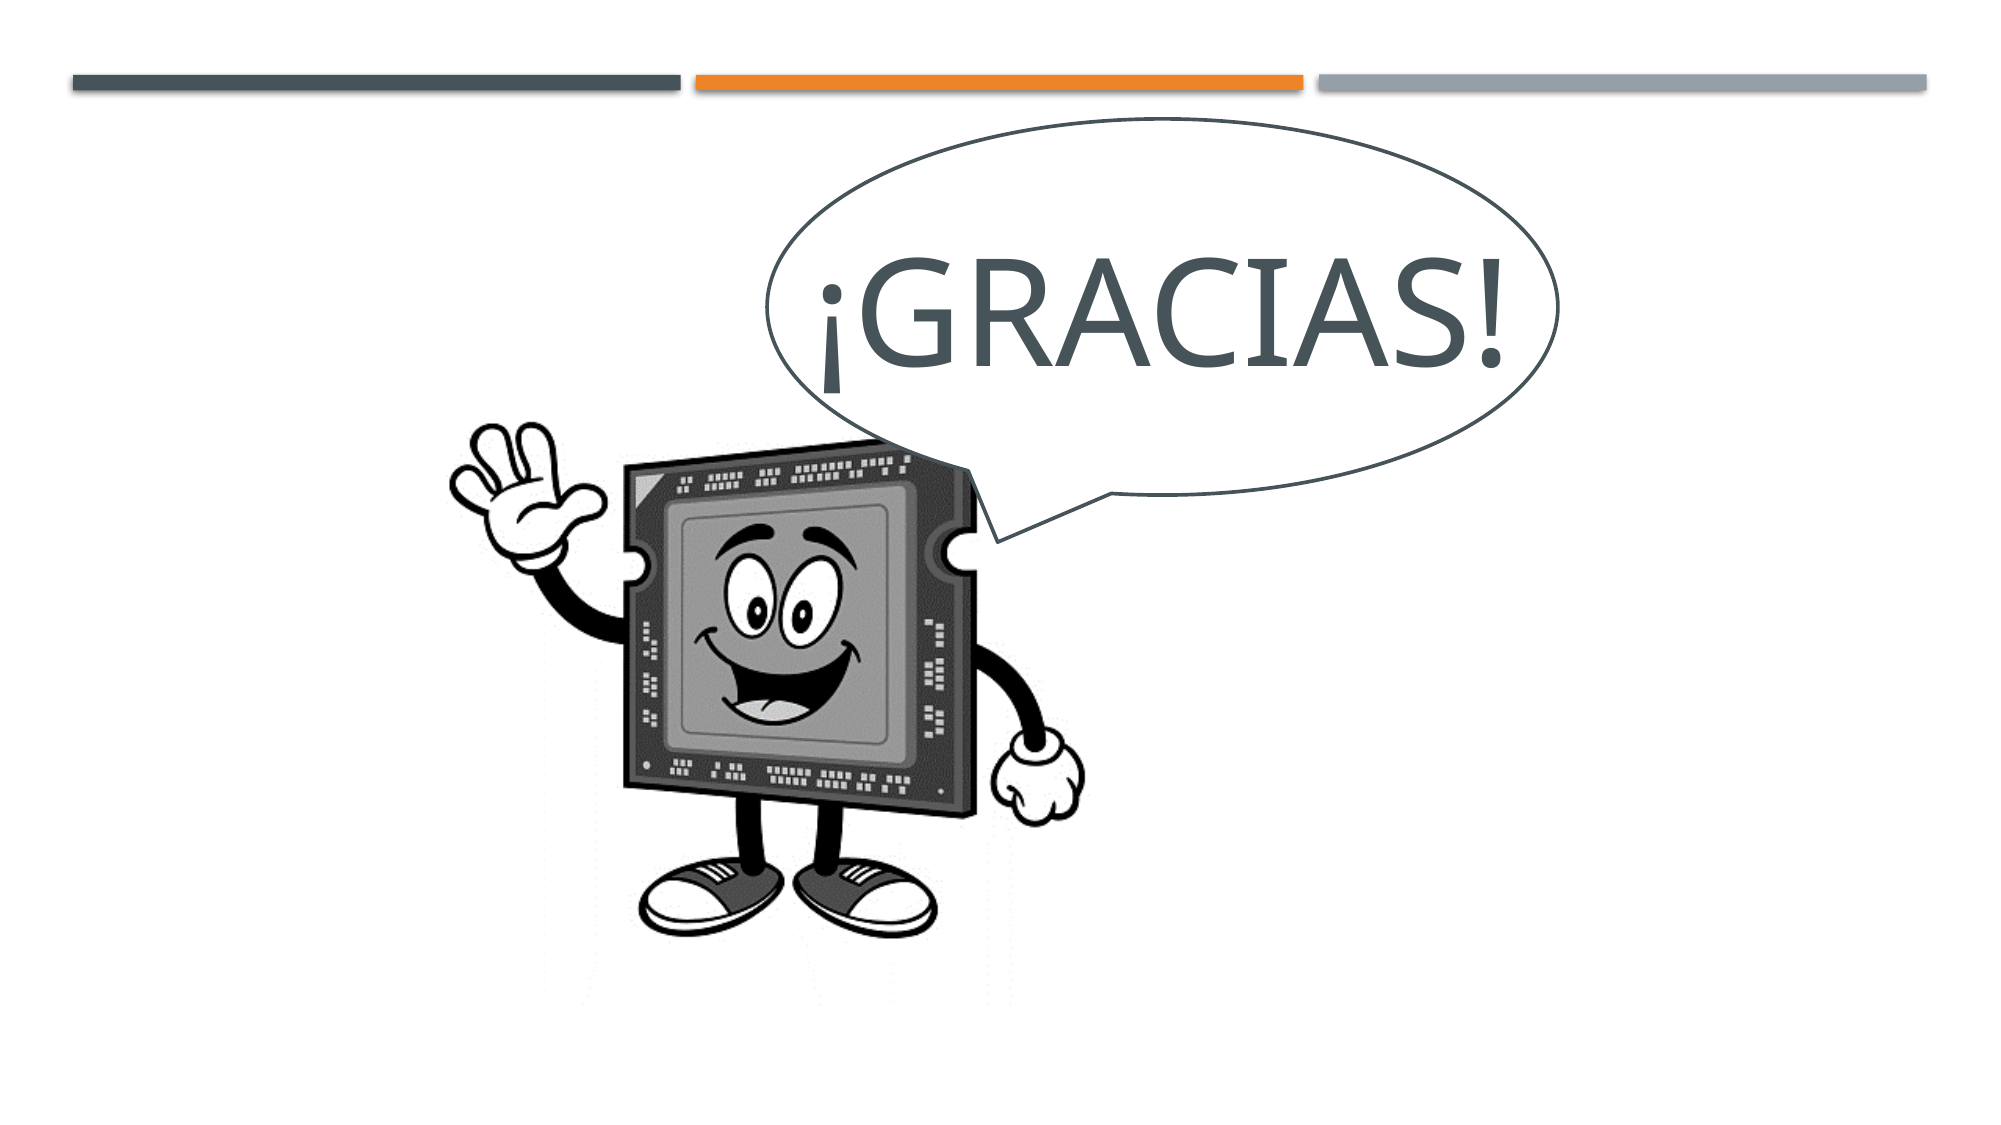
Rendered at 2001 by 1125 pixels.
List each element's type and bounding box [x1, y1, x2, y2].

text_box [441, 118, 1559, 1007]
